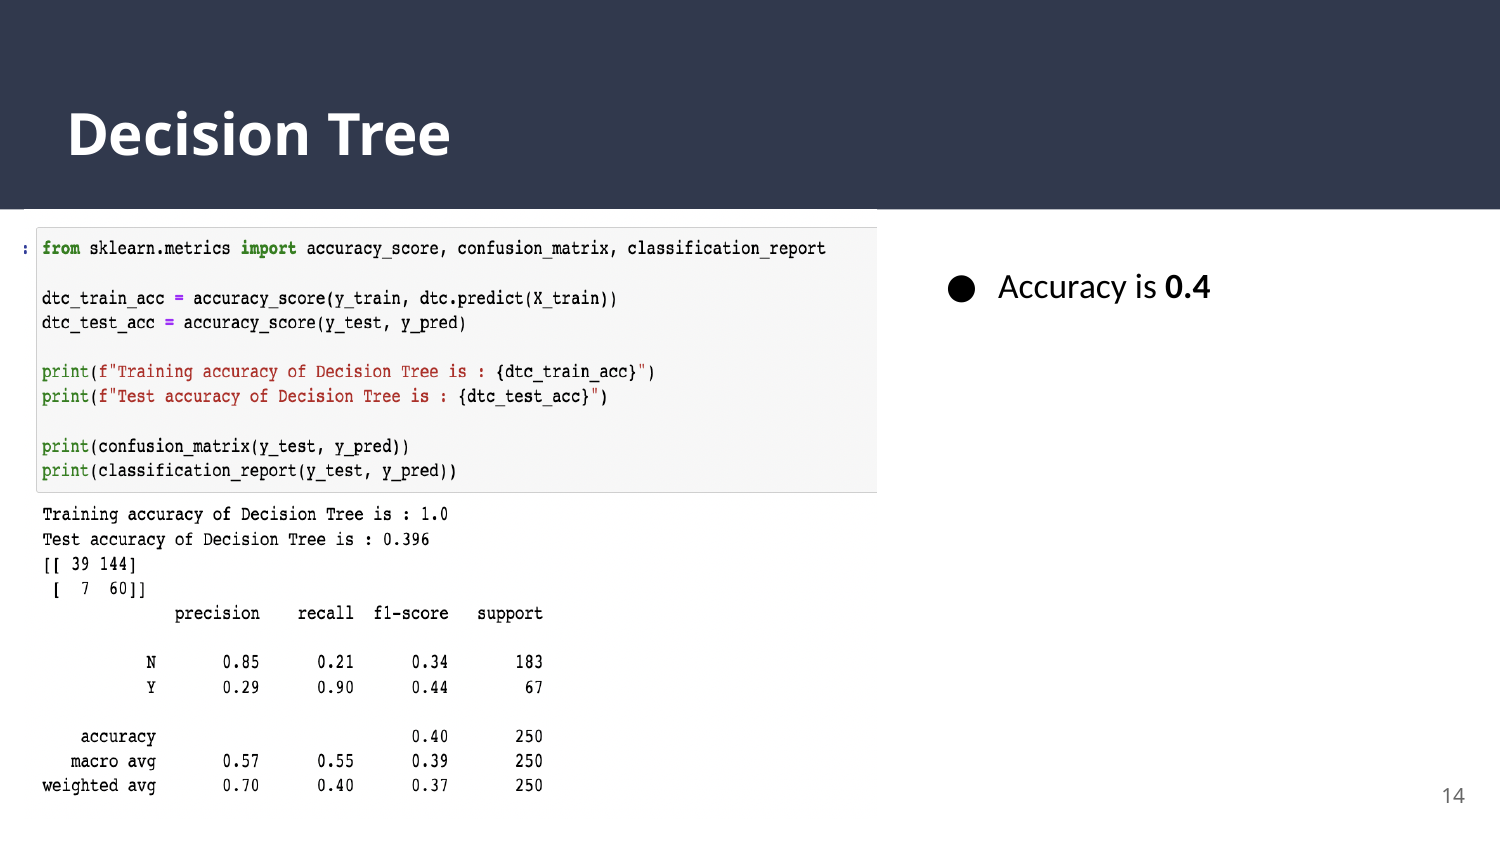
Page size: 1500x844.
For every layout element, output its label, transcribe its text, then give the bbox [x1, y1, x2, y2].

slide_number ‹#› [1389, 764, 1480, 830]
picture [24, 209, 877, 819]
text_box Accuracy is 0.4 [908, 248, 1440, 321]
title Decision Tree [51, 82, 1449, 185]
